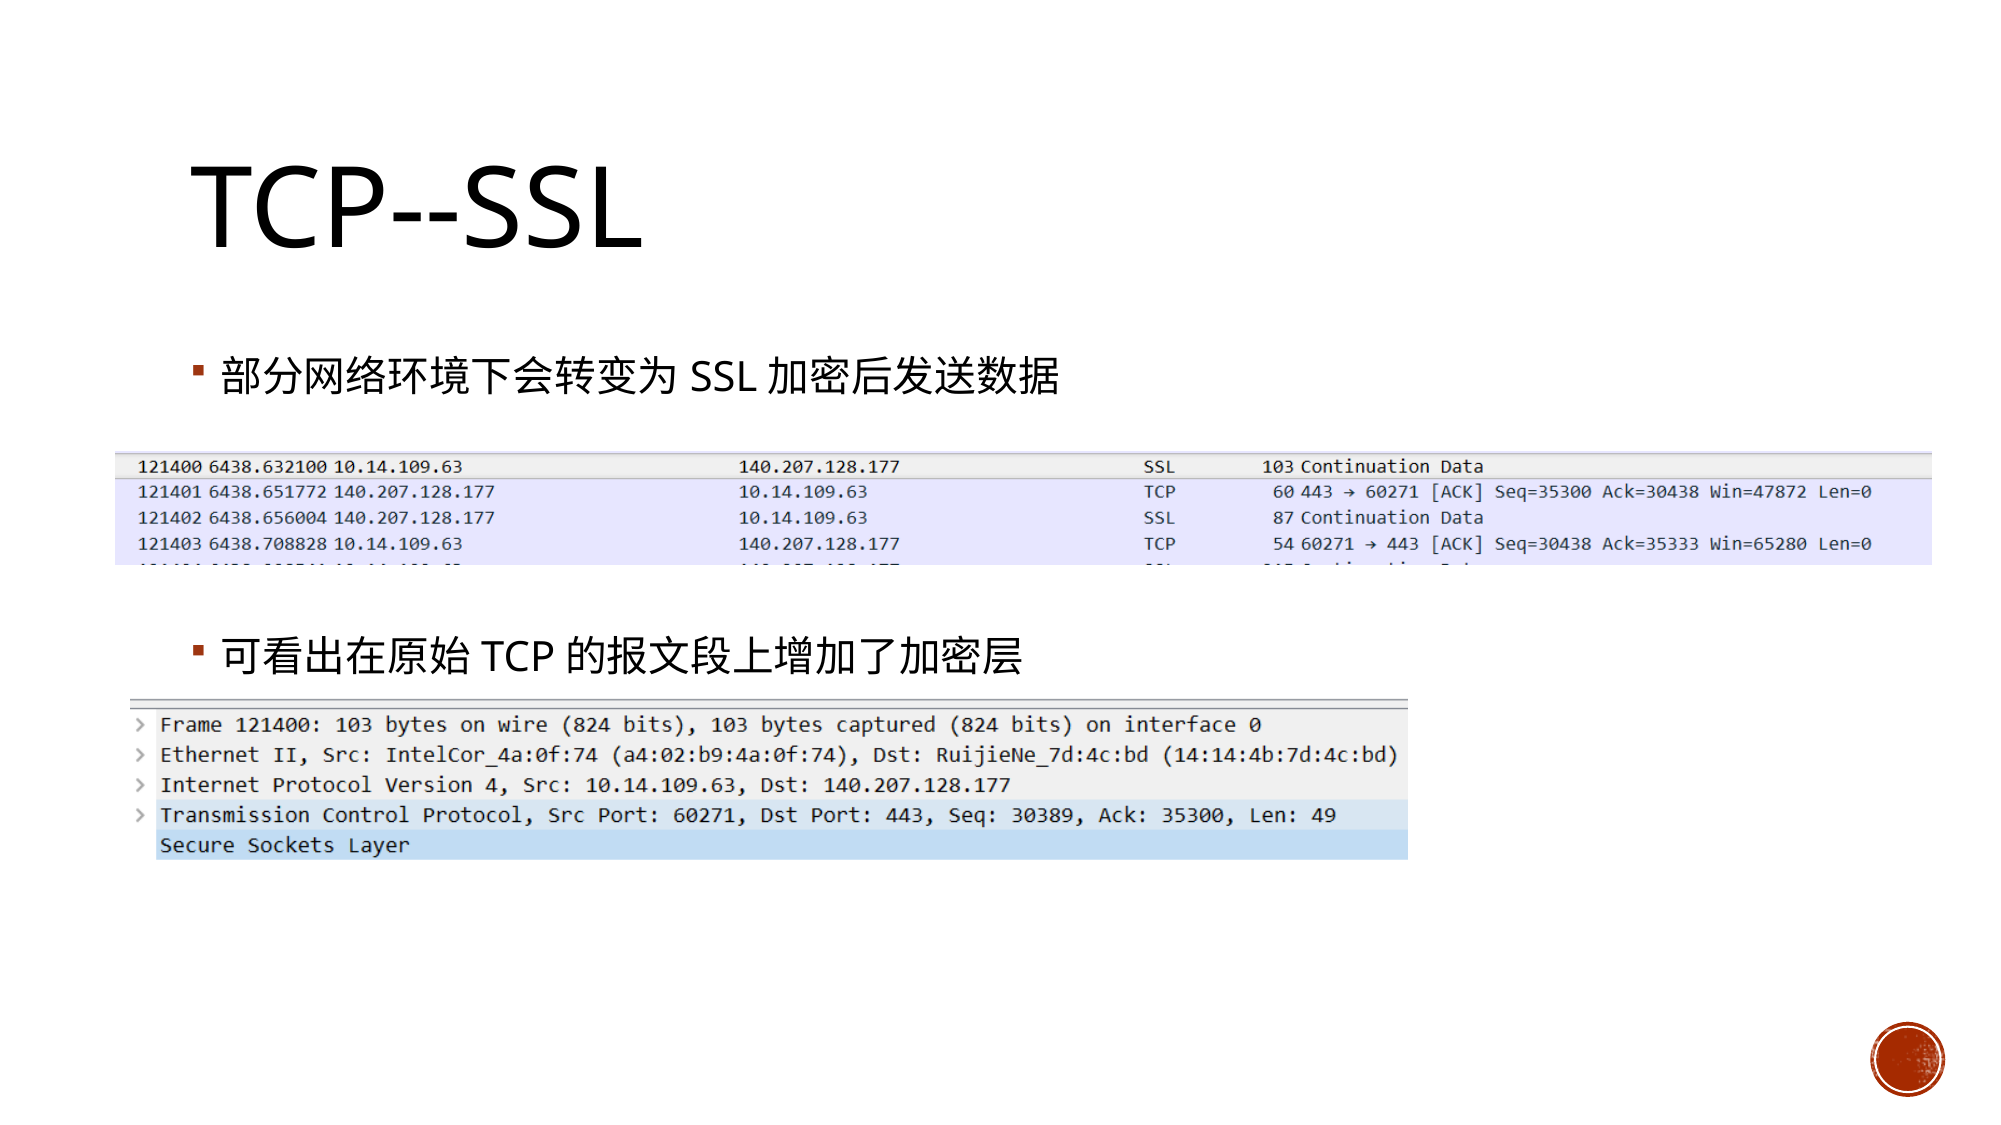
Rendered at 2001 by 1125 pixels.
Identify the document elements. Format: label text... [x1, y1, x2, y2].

title TCP--SSL [175, 79, 1826, 344]
list 部分网络环境下会转变为SSL加密后发送数据 可看出在原始TCP的报文段上增加了加密层 [175, 348, 1826, 451]
picture [115, 451, 1933, 566]
picture [130, 698, 1408, 880]
list 部分网络环境下会转变为SSL加密后发送数据 可看出在原始TCP的报文段上增加了加密层 [175, 566, 1826, 1013]
